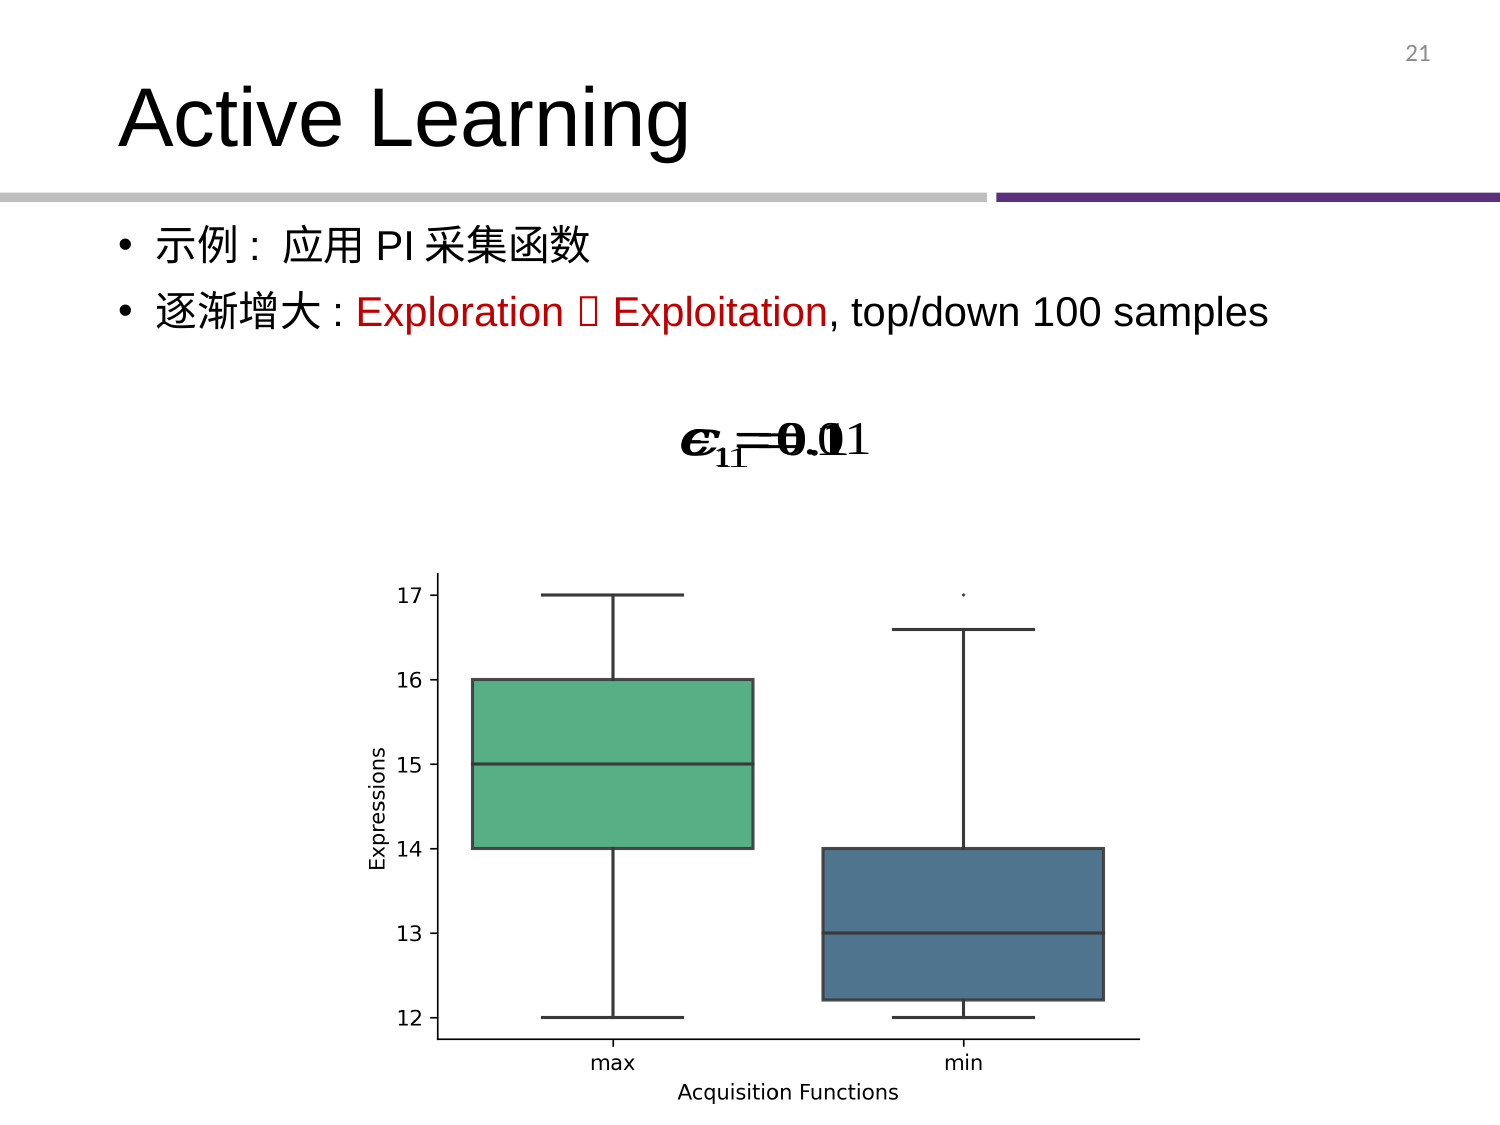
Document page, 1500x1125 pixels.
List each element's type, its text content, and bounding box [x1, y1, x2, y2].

picture [324, 501, 1229, 1105]
slide_number 21 [1108, 21, 1446, 82]
title Active Learning [103, 59, 1335, 179]
